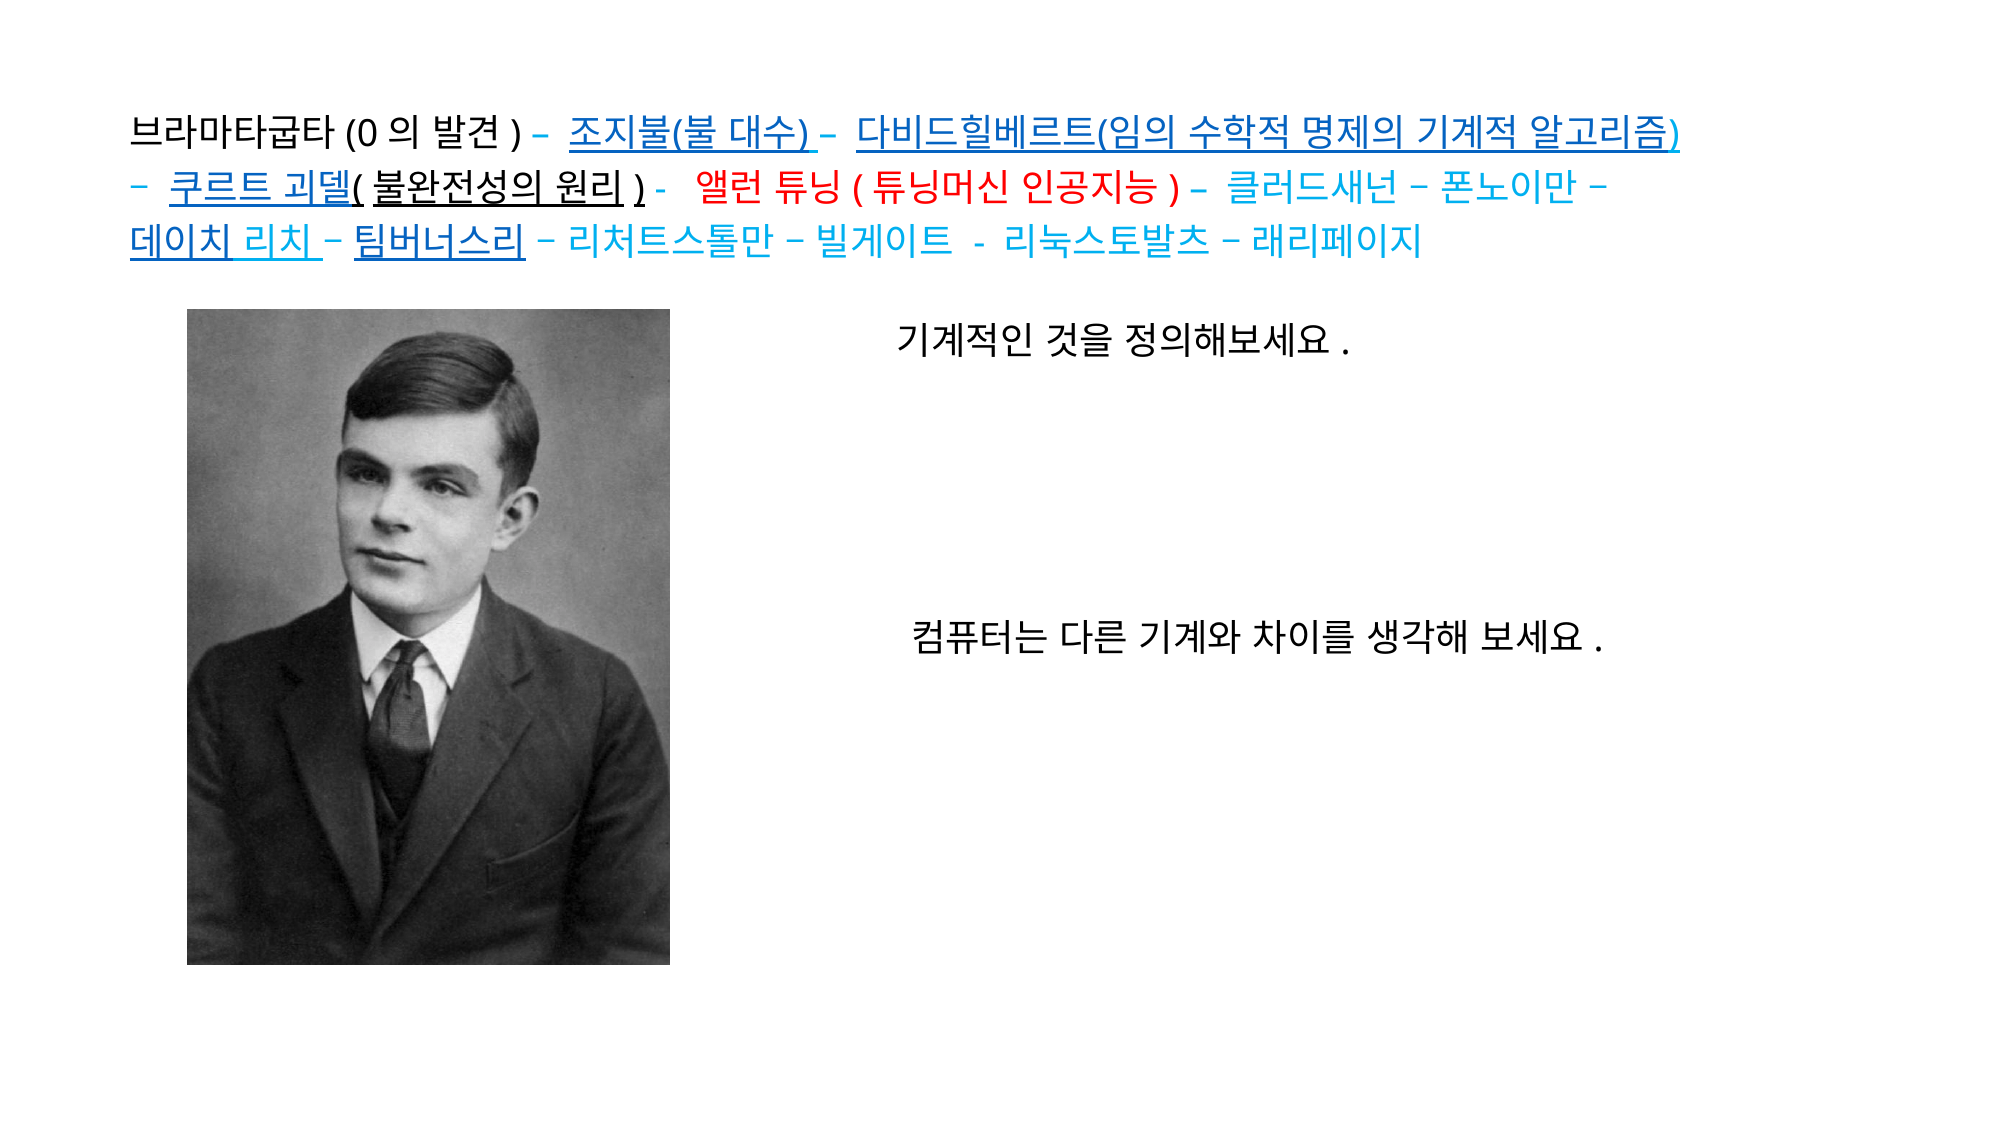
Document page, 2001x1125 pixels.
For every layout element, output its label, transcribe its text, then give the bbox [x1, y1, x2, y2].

text_box 컴퓨터는 다른 기계와 차이를 생각해 보세요. [896, 606, 1619, 667]
picture [187, 309, 670, 965]
text_box 브라마타굽타(0의 발견) – 조지불(불 대수) – 다비드힐베르트(임의 수학적 명제의 기계적 알고리즘) – 쿠르트 괴델(불완전성의 원리) - 앨런 튜닝(튜닝머신 인공지능) – 클러드새넌 – 폰노이만 – 데이치 리치 – 팀버너스리 – 리처트스톨만 – 빌게이트 - 리눅스토발츠 – 래리페이지 [114, 101, 1705, 280]
text_box 기계적인 것을 정의해보세요. [881, 309, 1366, 370]
